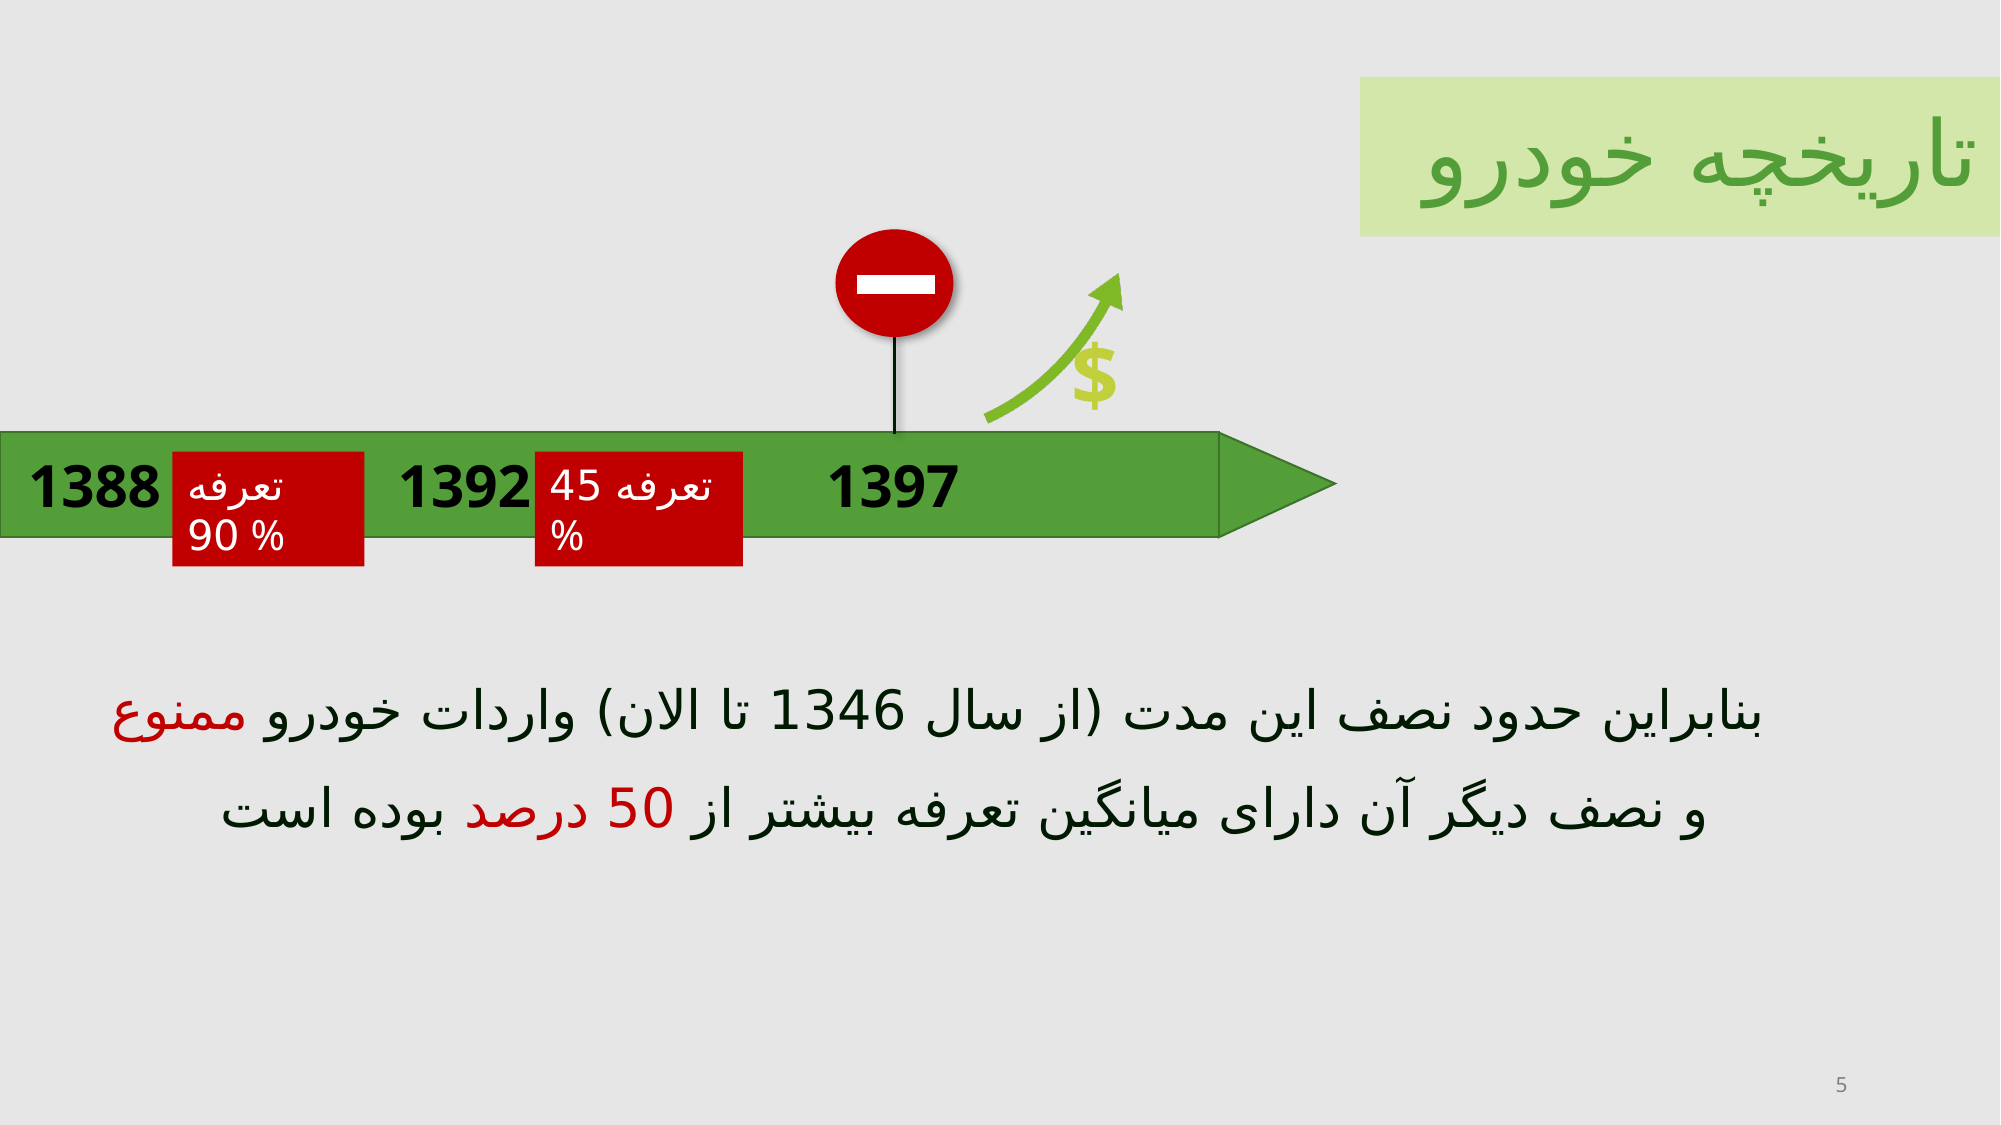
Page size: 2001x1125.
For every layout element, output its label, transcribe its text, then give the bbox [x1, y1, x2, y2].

text_box تعرفه 90 % [172, 451, 365, 567]
text_box [835, 229, 954, 337]
text_box بنابراین حدود نصف این مدت (از سال 1346 تا الان) واردات خودرو ممنوع [79, 667, 1781, 748]
text_box 1392 [383, 441, 546, 527]
text_box [855, 273, 937, 296]
text_box [0, 431, 1217, 538]
slide_number 5 [1412, 1068, 1863, 1103]
text_box [1217, 431, 1338, 539]
picture [959, 254, 1148, 442]
text_box و نصف دیگر آن دارای میانگین تعرفه بیشتر از 50 درصد بوده است [205, 765, 1725, 846]
text_box تاریخچه خودرو [1409, 87, 1994, 213]
text_box تعرفه 45 % [534, 451, 743, 567]
text_box 1397 [811, 441, 975, 527]
text_box 1388 [13, 441, 176, 527]
